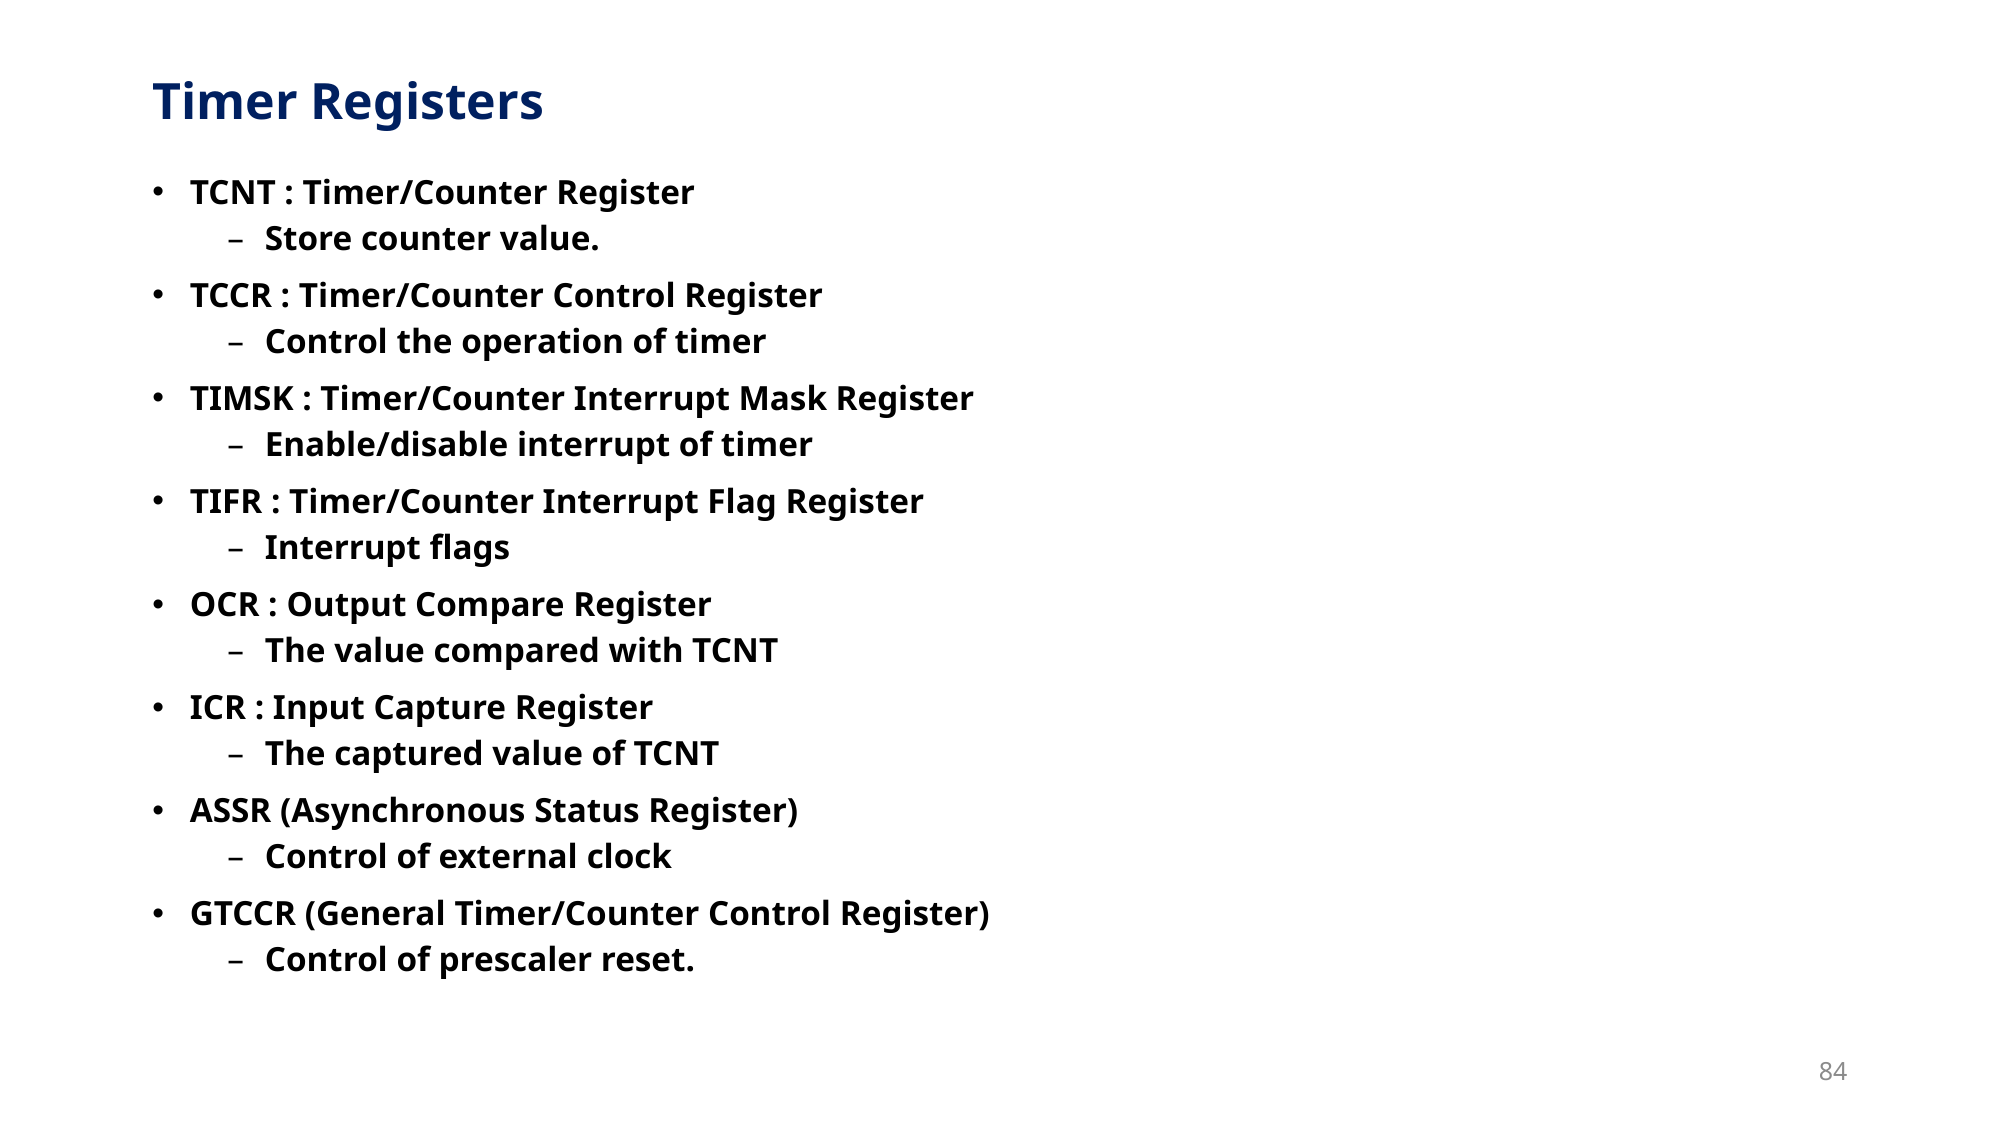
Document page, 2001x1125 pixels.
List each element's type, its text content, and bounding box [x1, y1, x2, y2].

title Timer Registers [137, 67, 1863, 139]
slide_number 84 [1412, 1042, 1863, 1103]
list TCNT : Timer/Counter Register Store counter value. TCCR : Timer/Counter Control Register Control the operation of timer TIMSK : Timer/Counter Interrupt Mask Register Enable/disable interrupt of timer TIFR : Timer/Counter Interrupt Flag Register Interrupt flags OCR : Output Compare Register The value compared with TCNT ICR : Input Capture Register The captured value of TCNT ASSR (Asynchronous Status Register) Control of external clock GTCCR (General Timer/Counter Control Register) Control of prescaler reset. [137, 167, 1863, 1014]
